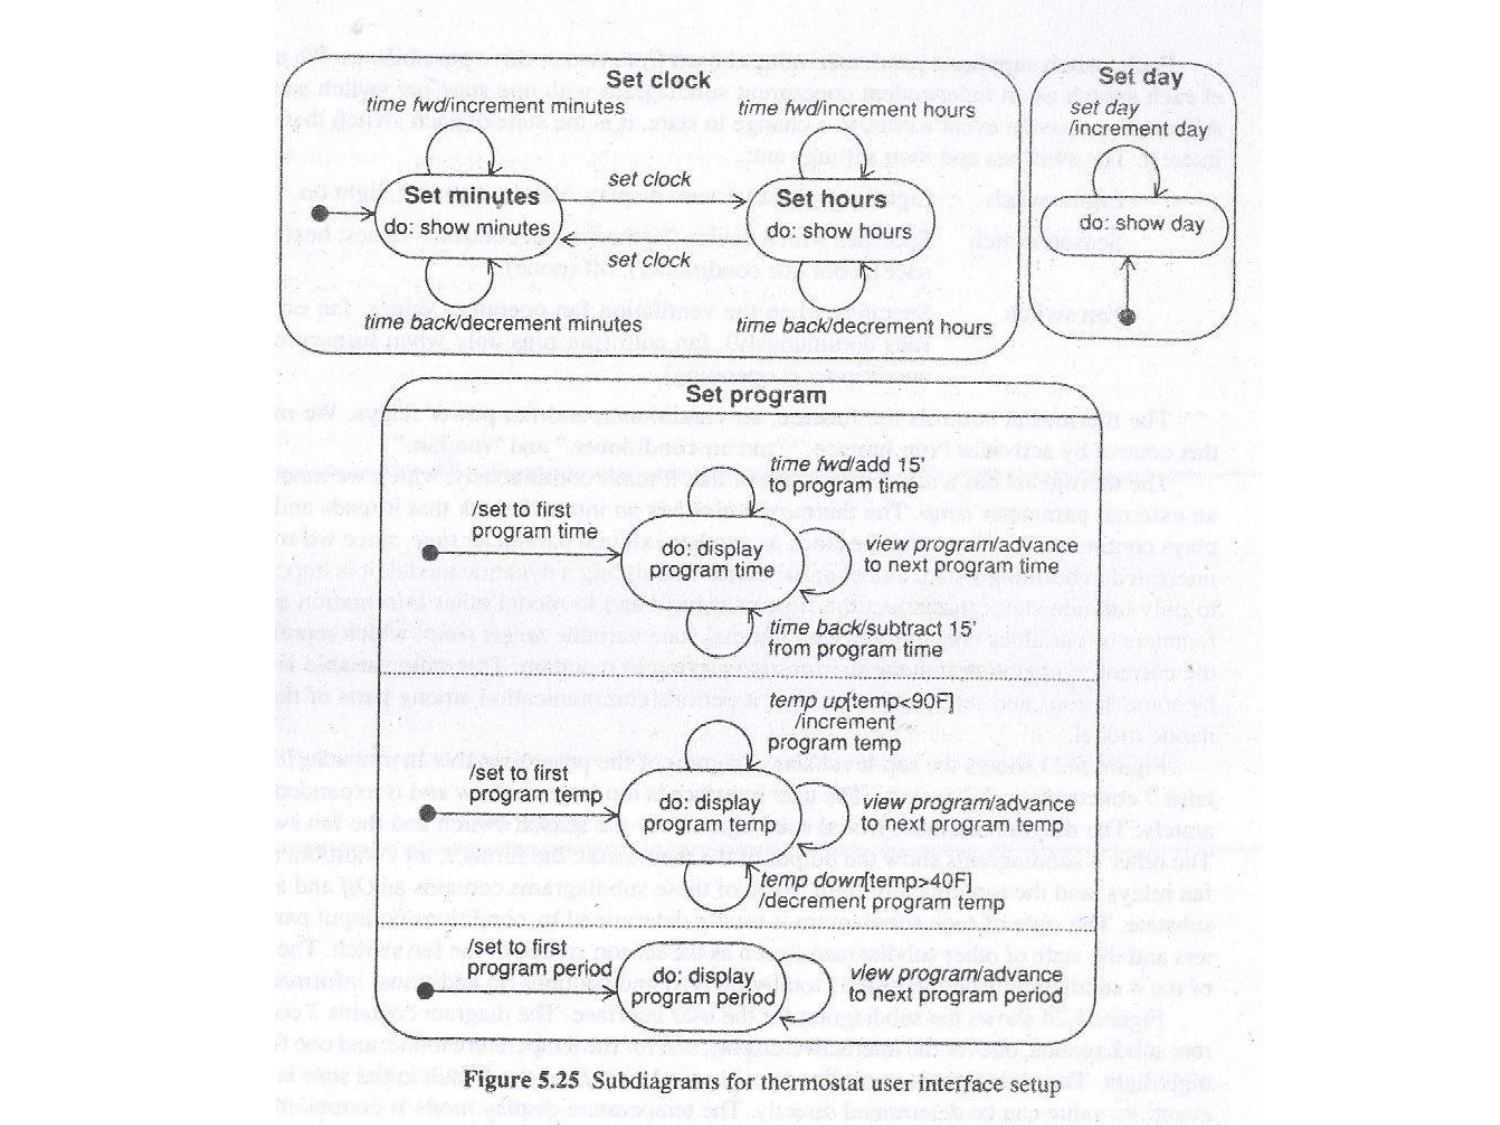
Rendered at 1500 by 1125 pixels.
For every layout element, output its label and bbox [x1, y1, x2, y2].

picture [274, 0, 1263, 1125]
